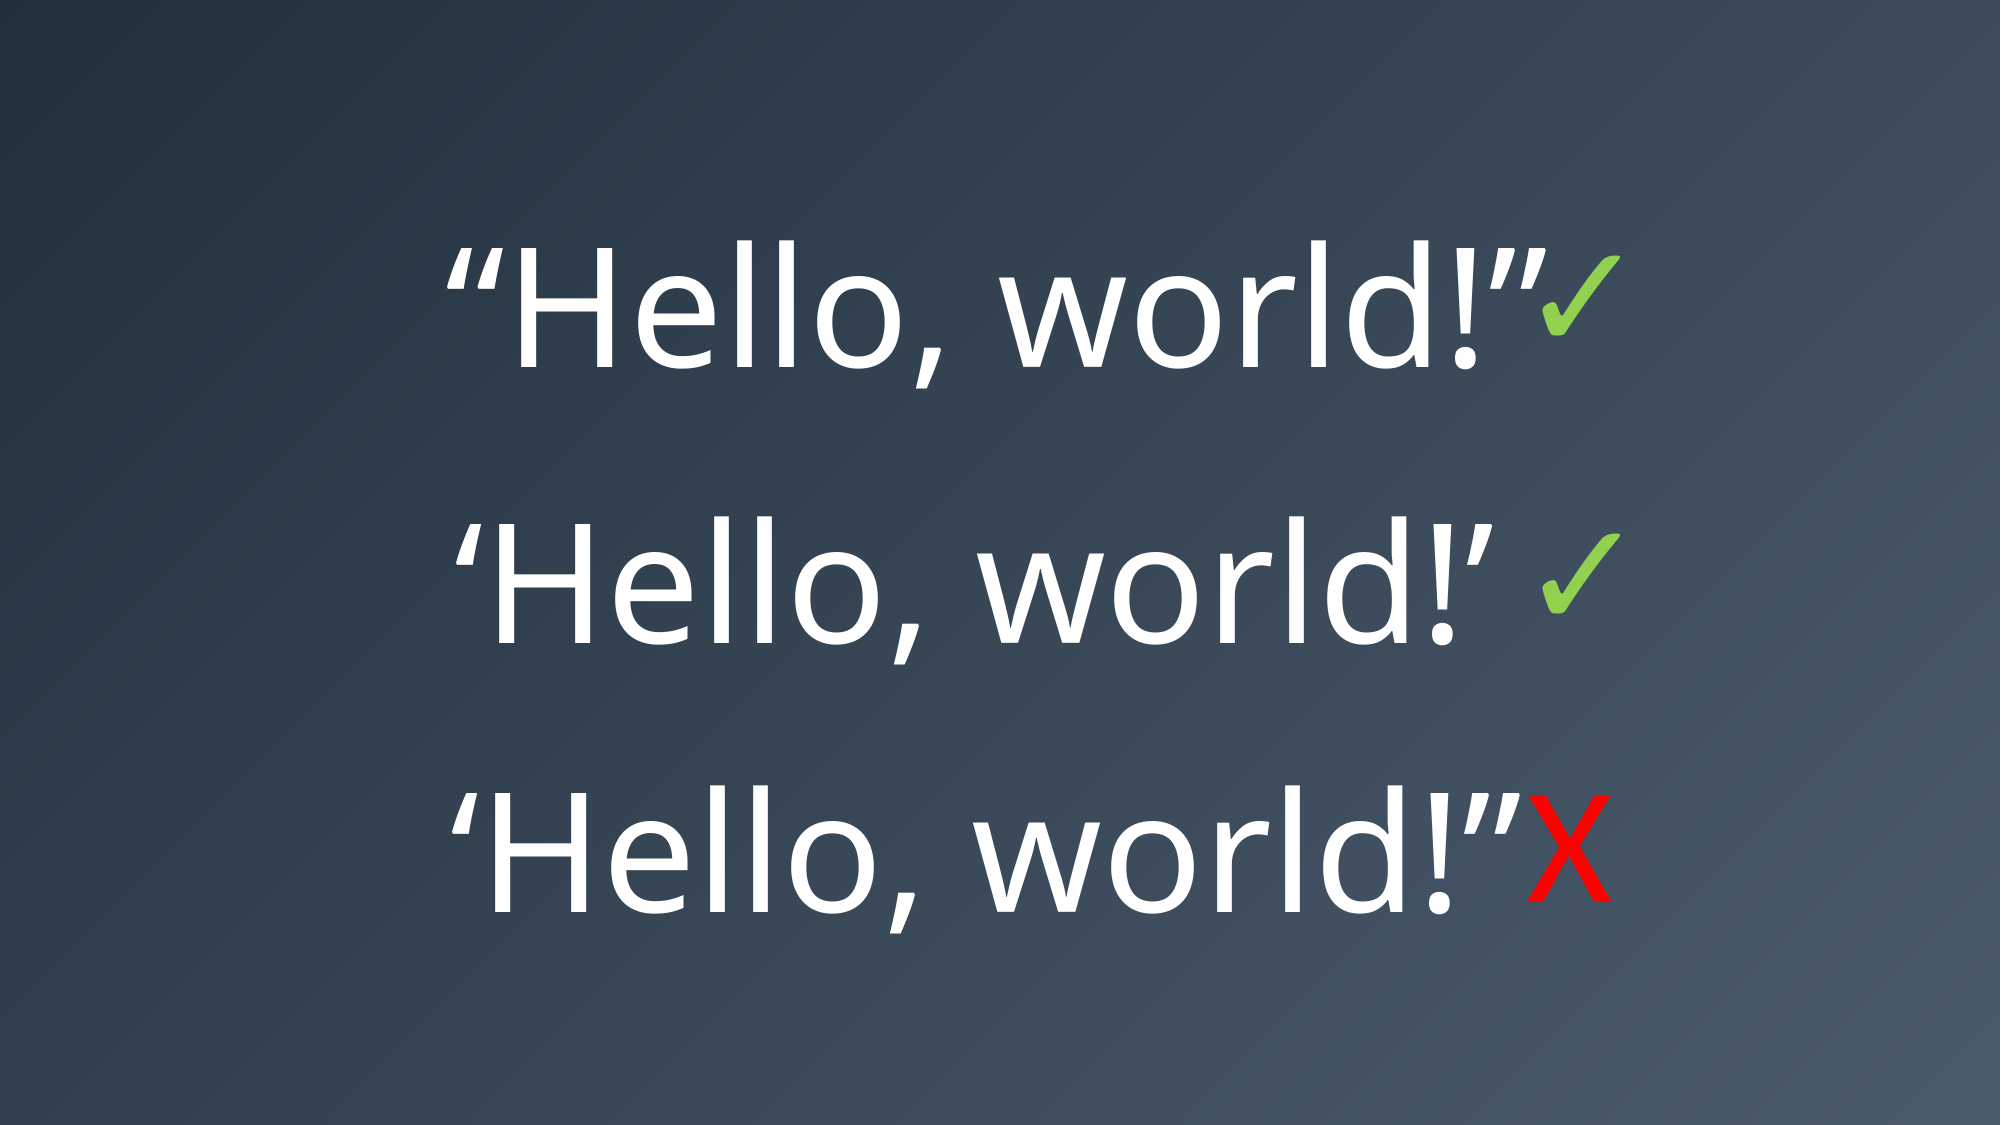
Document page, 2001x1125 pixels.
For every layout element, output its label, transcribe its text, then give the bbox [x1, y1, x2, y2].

text_box ✓ [1505, 471, 1661, 667]
text_box ‘Hello, world!’ [439, 469, 1511, 685]
text_box “Hello, world!” [431, 193, 1564, 409]
text_box ✓ [1505, 193, 1661, 389]
text_box X [1511, 728, 1629, 944]
text_box ‘Hello, world!” [435, 738, 1538, 954]
